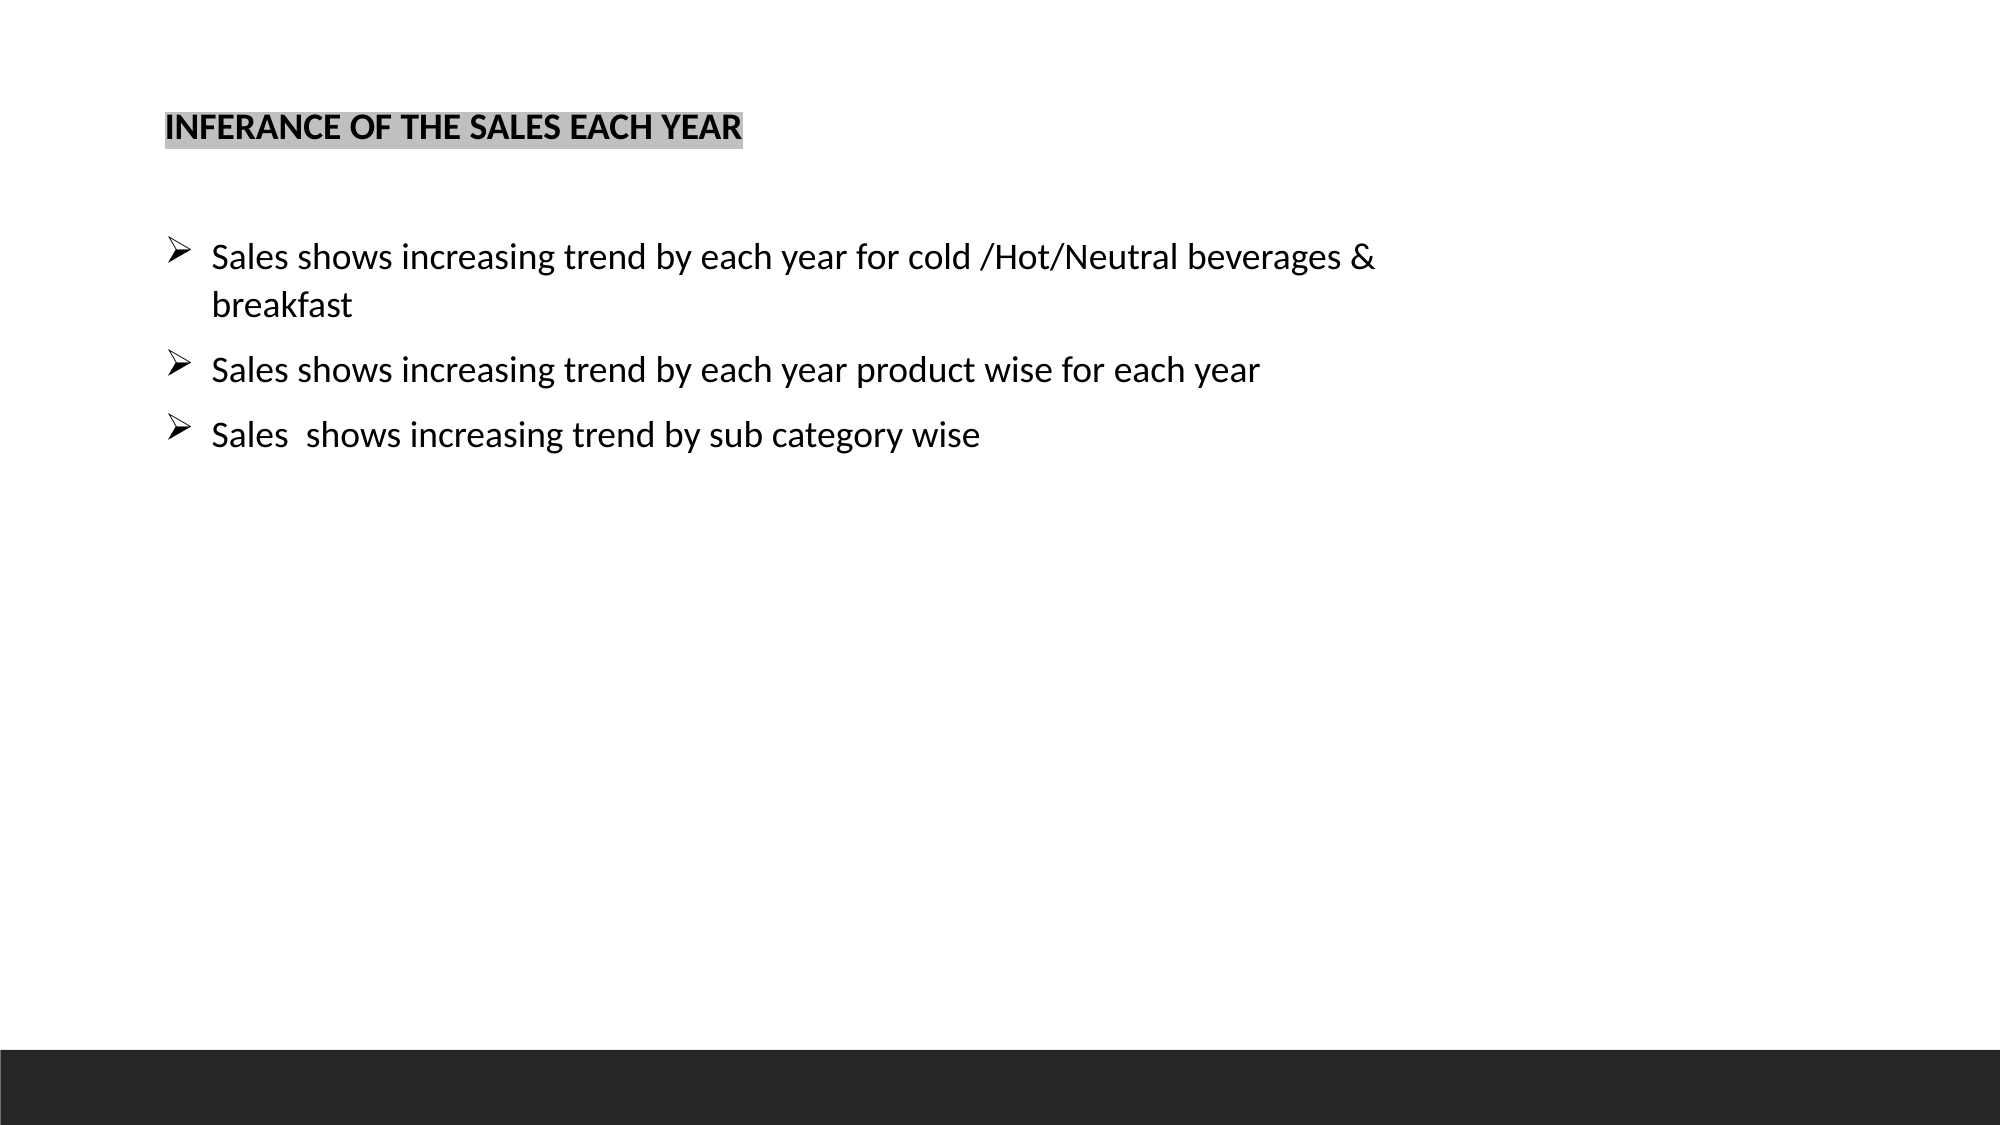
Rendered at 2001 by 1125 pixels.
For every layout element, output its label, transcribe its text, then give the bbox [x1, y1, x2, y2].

text_box INFERANCE OF THE SALES EACH YEAR Sales shows increasing trend by each year for cold /Hot/Neutral beverages & breakfast Sales shows increasing trend by each year product wise for each year Sales shows increasing trend by sub category wise [149, 91, 1500, 462]
